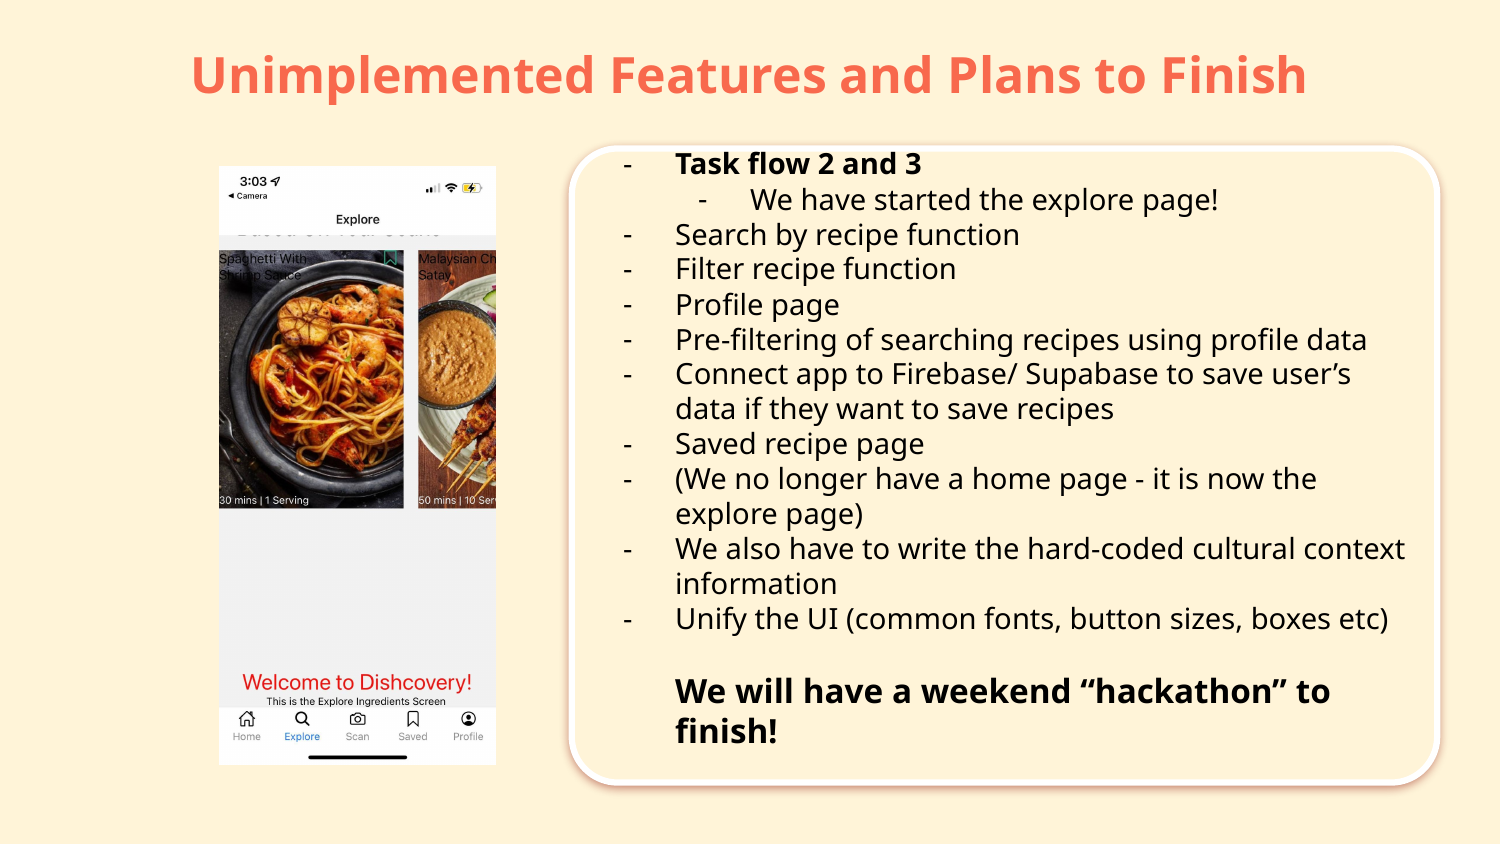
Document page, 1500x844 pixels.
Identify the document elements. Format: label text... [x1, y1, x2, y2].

title Unimplemented Features and Plans to Finish [118, 38, 1382, 110]
picture [219, 166, 496, 765]
text_box Task flow 2 and 3 We have started the explore page! Search by recipe function Filter recipe function Profile page Pre-filtering of searching recipes using profile data Connect app to Firebase/ Supabase to save user’s data if they want to save recipes Saved recipe page (We no longer have a home page - it is now the explore page) We also have to write the hard-coded cultural context information Unify the UI (common fonts, button sizes, boxes etc) We will have a weekend “hackathon” to finish! [571, 148, 1438, 783]
